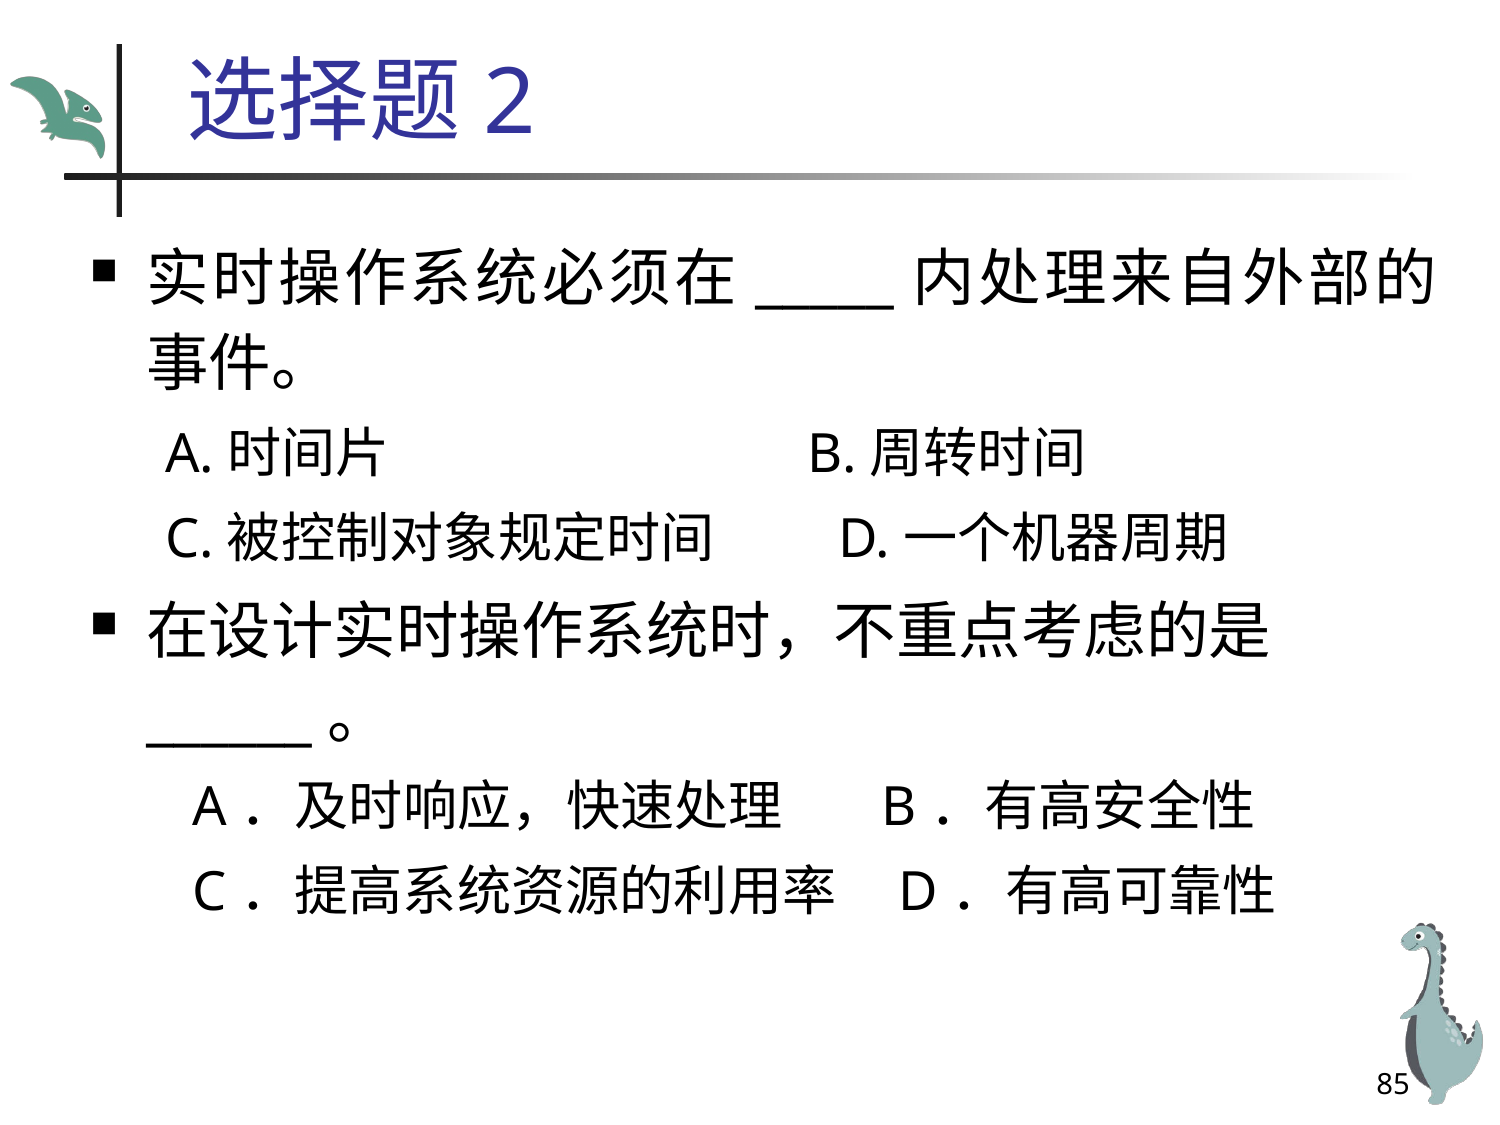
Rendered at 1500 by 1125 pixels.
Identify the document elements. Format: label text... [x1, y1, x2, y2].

title 选择题2 [171, 36, 1459, 160]
picture [1426, 922, 1484, 1105]
picture [10, 52, 119, 178]
slide_number 85 [1112, 1037, 1426, 1113]
list 实时操作系统必须在_____内处理来自外部的事件。 A.时间片 B.周转时间 C.被控制对象规定时间 D.一个机器周期 在设计实时操作系统时，不重点考虑的是______。 A．及时响应，快速处理 B．有高安全性 C．提高系统资源的利用率 D．有高可靠性 [75, 220, 1452, 1041]
